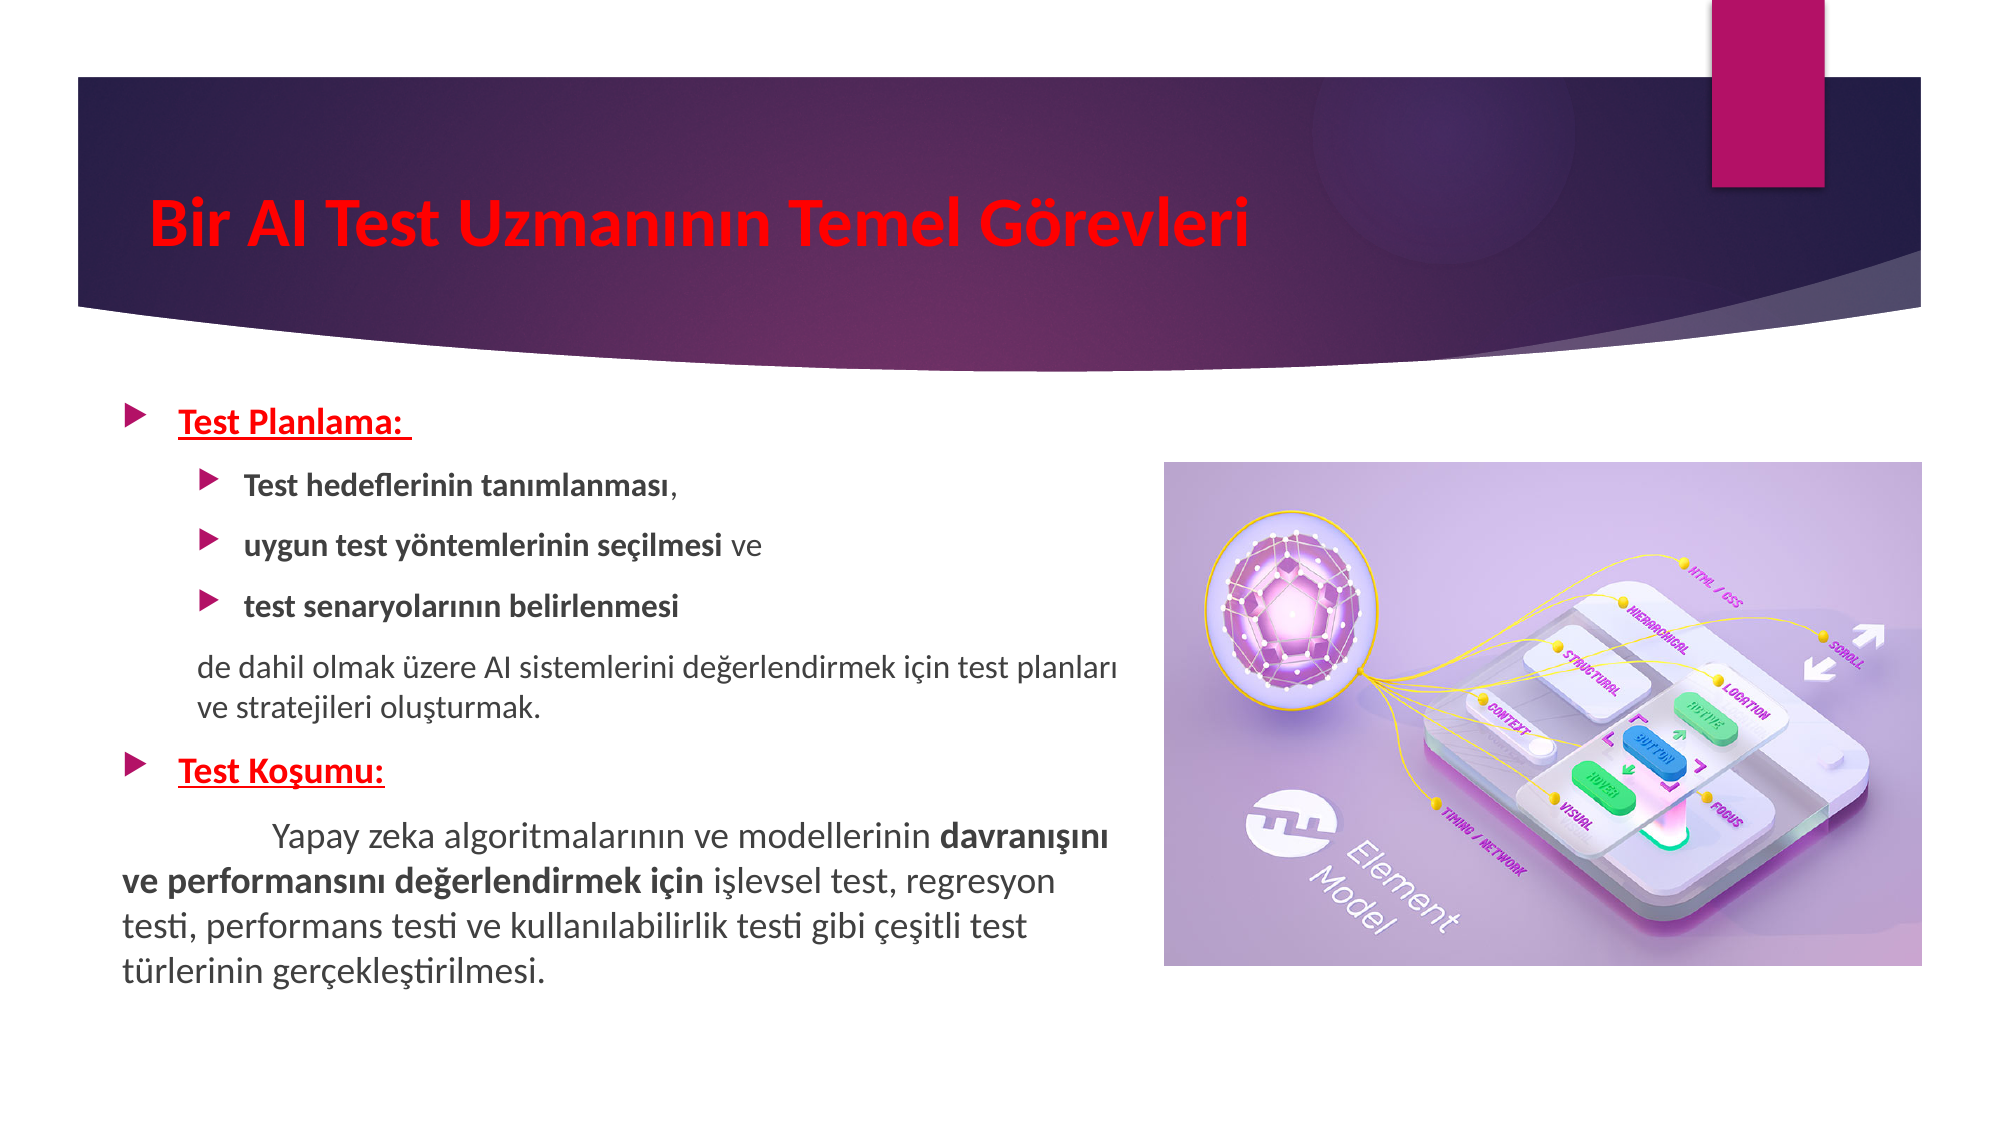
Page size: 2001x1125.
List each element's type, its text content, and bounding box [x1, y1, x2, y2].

list Test Planlama: Test hedeflerinin tanımlanması, uygun test yöntemlerinin seçilmesi ve test senaryolarının belirlenmesi de dahil olmak üzere AI sistemlerini değerlendirmek için test planları ve stratejileri oluşturmak. Test Koşumu: Yapay zeka algoritmalarının ve modellerinin davranışını ve performansını değerlendirmek için işlevsel test, regresyon testi, performans testi ve kullanılabilirlik testi gibi çeşitli test türlerinin gerçekleştirilmesi. [107, 389, 1138, 1093]
title Bir AI Test Uzmanının Temel Görevleri [134, 159, 1722, 276]
picture [1164, 461, 1922, 966]
